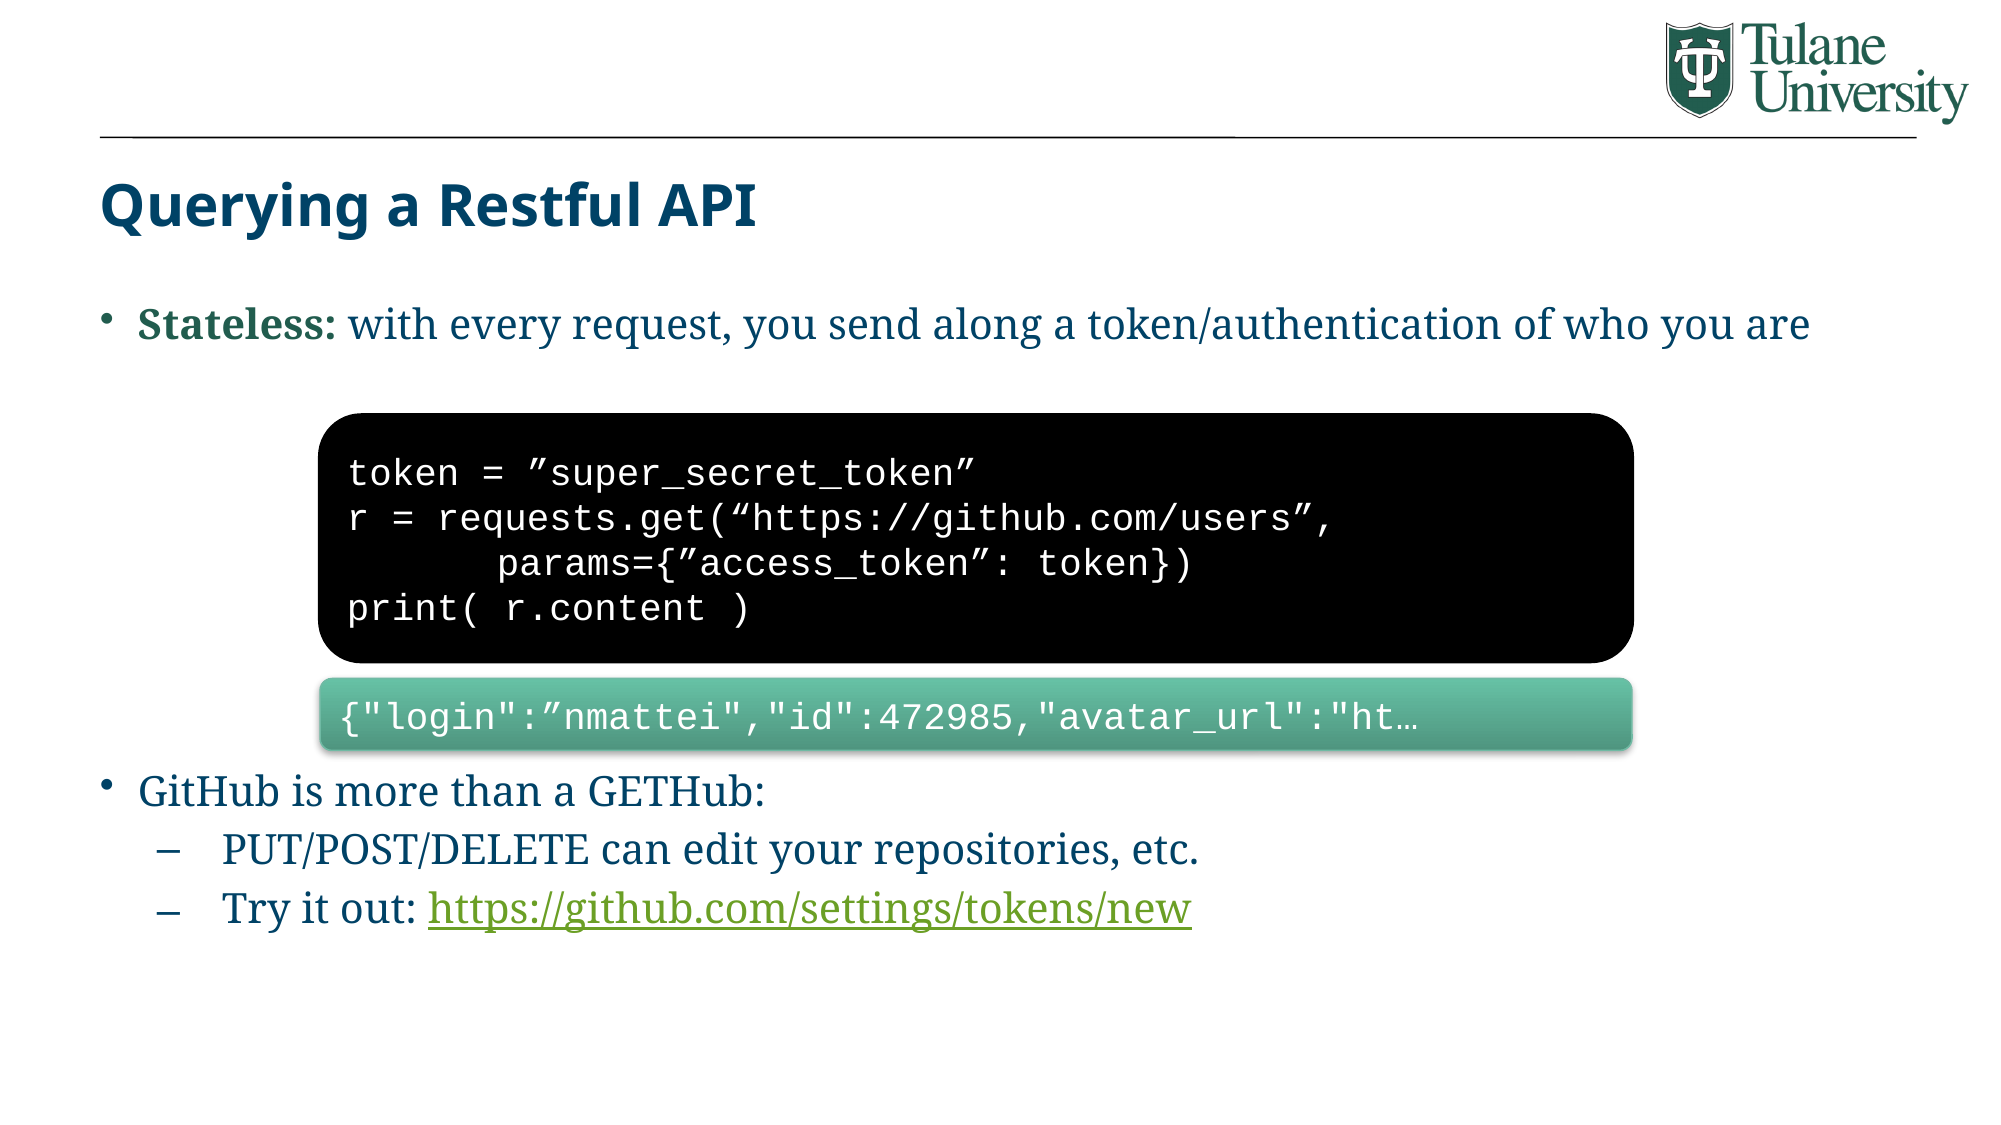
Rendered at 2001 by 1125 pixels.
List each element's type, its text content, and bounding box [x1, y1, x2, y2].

list Stateless: with every request, you send along a token/authentication of who you are GitHub is more than a GETHub: PUT/POST/DELETE can edit your repositories, etc. Try it out: https://github.com/settings/tokens/new [99, 297, 1897, 1008]
text_box {"login":”nmattei","id":472985,"avatar_url":"ht… [319, 677, 1633, 752]
picture [1666, 22, 1969, 136]
title Querying a Restful API [99, 167, 1901, 238]
text_box token = ”super_secret_token” r = requests.get(“https://github.com/users”, params={”access_token”: token}) print( r.content ) [317, 413, 1635, 664]
